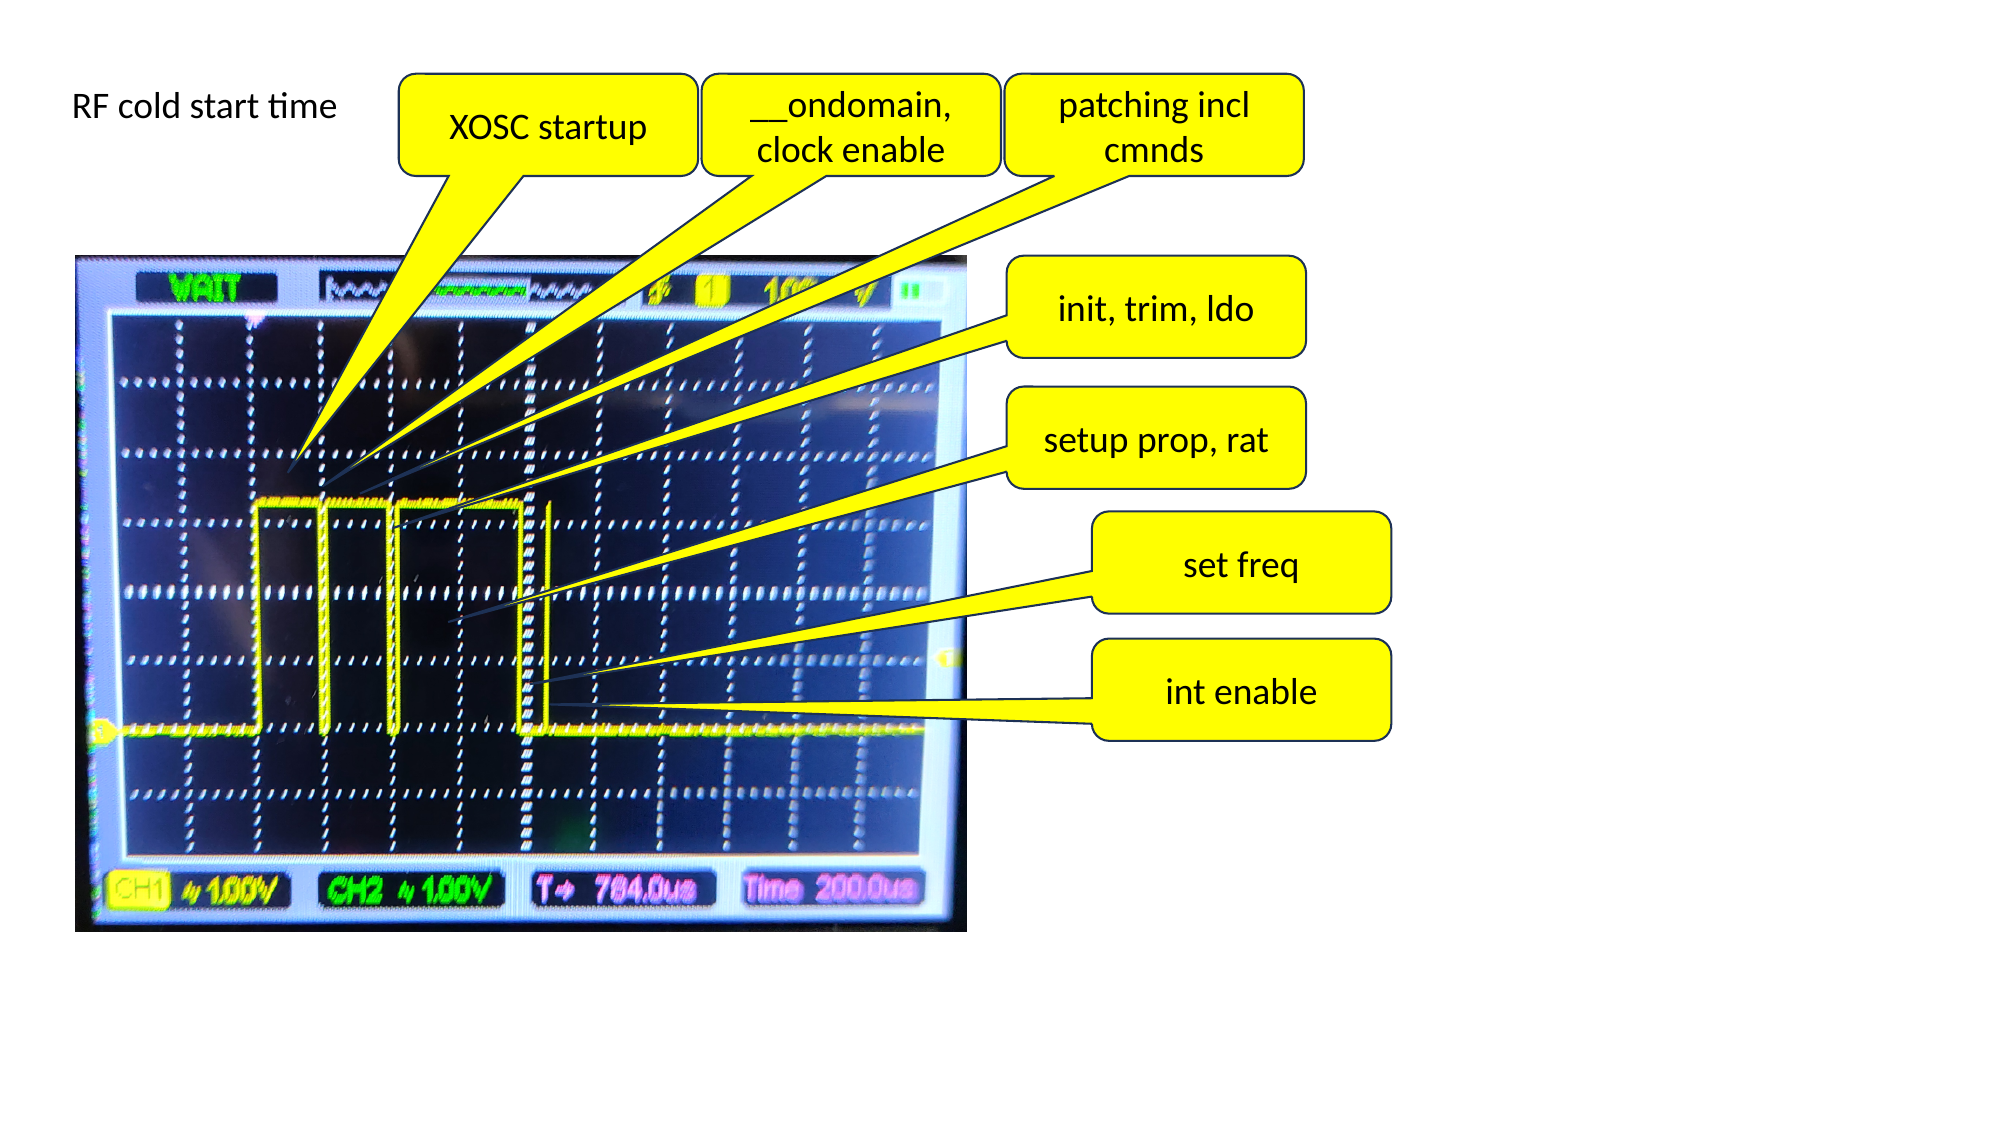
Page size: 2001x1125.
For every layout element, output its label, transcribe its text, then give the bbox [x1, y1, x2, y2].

text_box set freq [967, 510, 1393, 618]
picture [75, 255, 967, 932]
text_box XOSC startup [397, 72, 700, 255]
text_box RF cold start time [57, 73, 353, 134]
text_box setup prop, rat [967, 385, 1308, 490]
text_box patching incl cmnds [879, 72, 1305, 255]
text_box init, trim, ldo [967, 254, 1308, 359]
text_box __ondomain, clock enable [640, 72, 1003, 255]
text_box int enable [967, 637, 1393, 742]
